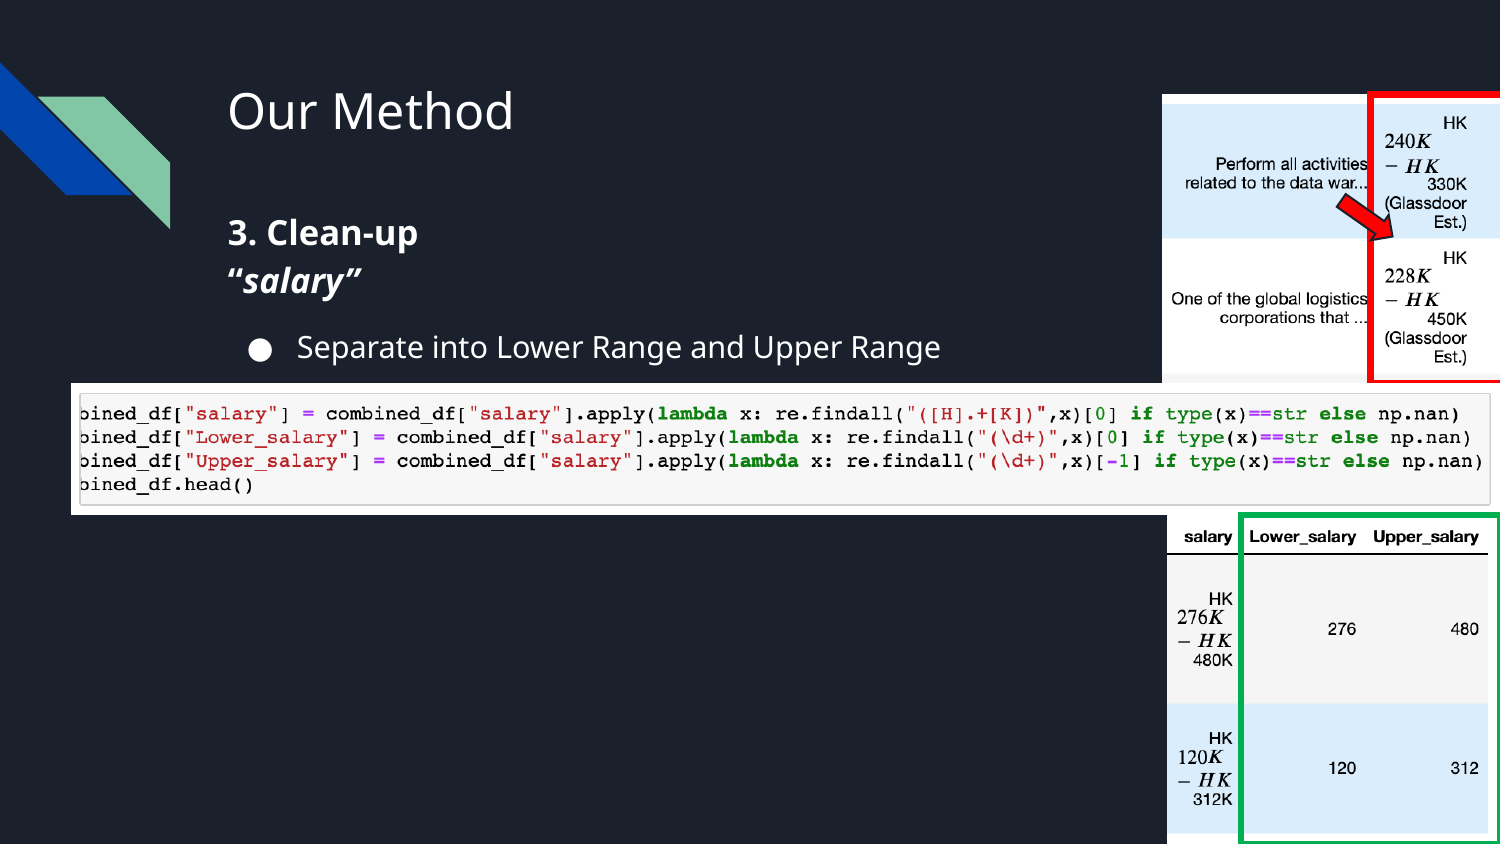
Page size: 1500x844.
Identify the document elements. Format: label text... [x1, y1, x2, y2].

list 3. Clean-up “salary” Separate into Lower Range and Upper Range [212, 189, 1018, 381]
title Our Method [212, 64, 1368, 215]
picture [71, 94, 1500, 844]
